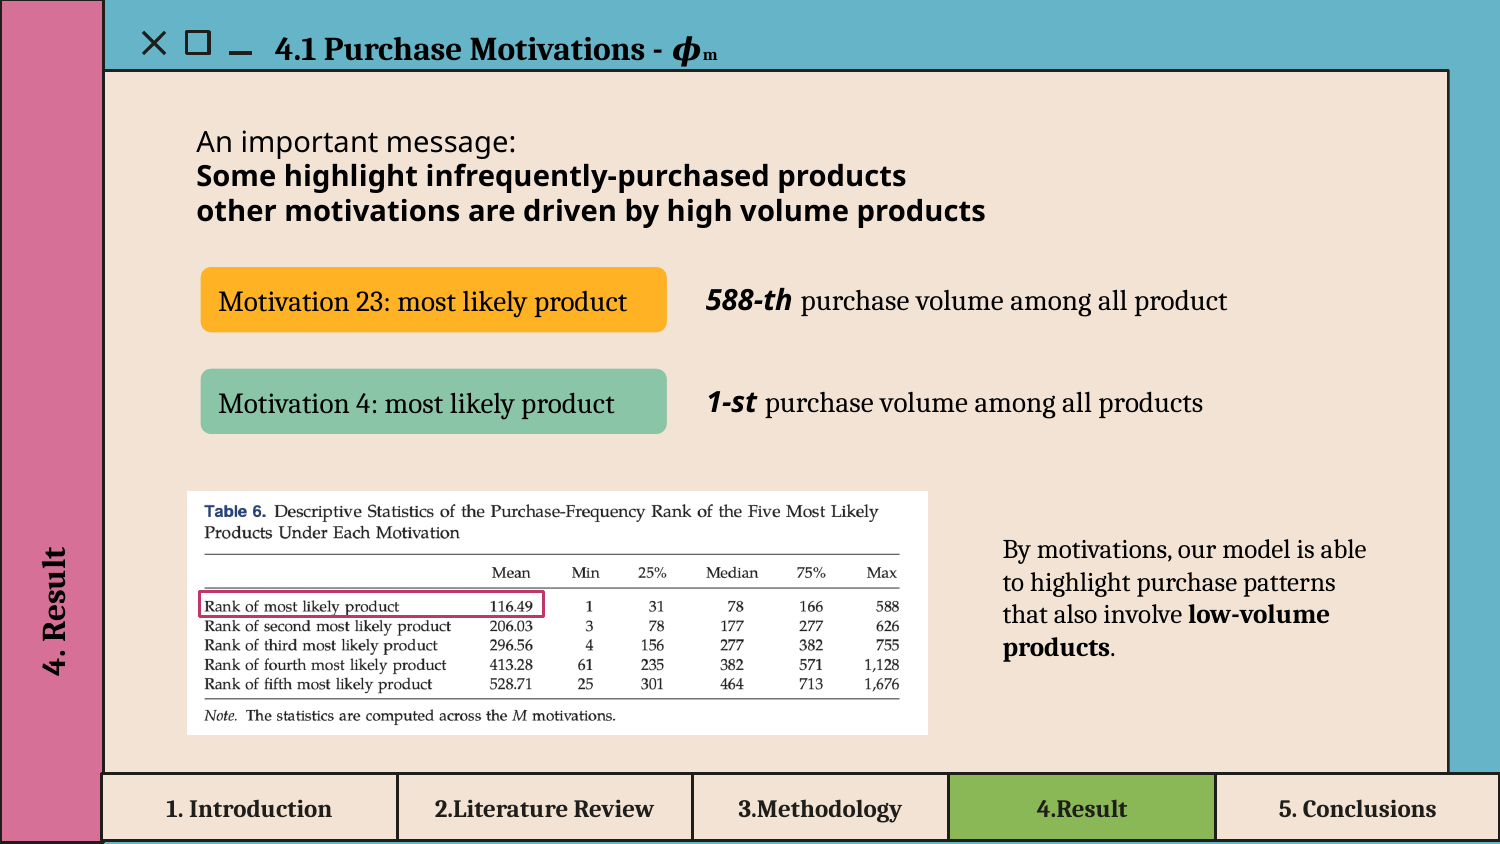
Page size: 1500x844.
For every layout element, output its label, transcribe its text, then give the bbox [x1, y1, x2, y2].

text_box Motivation 23: most likely product [199, 266, 668, 334]
text_box 4.Result [949, 773, 1216, 841]
text_box Motivation 4: most likely product [199, 367, 668, 435]
text_box 3.Methodology [692, 773, 949, 841]
text_box 4. Result [12, 152, 91, 691]
text_box 2.Literature Review [397, 773, 692, 841]
text_box 4.1 Purchase Motivations - 𝝓m [260, 11, 810, 82]
text_box 1-st purchase volume among all products [690, 368, 1378, 434]
text_box 1. Introduction [101, 773, 397, 841]
text_box An important message: Some highlight infrequently-purchased products other motivations are driven by high volume products [181, 107, 1207, 243]
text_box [186, 491, 1401, 735]
text_box 5. Conclusions [1216, 773, 1500, 841]
text_box 588-th purchase volume among all product [690, 266, 1370, 332]
